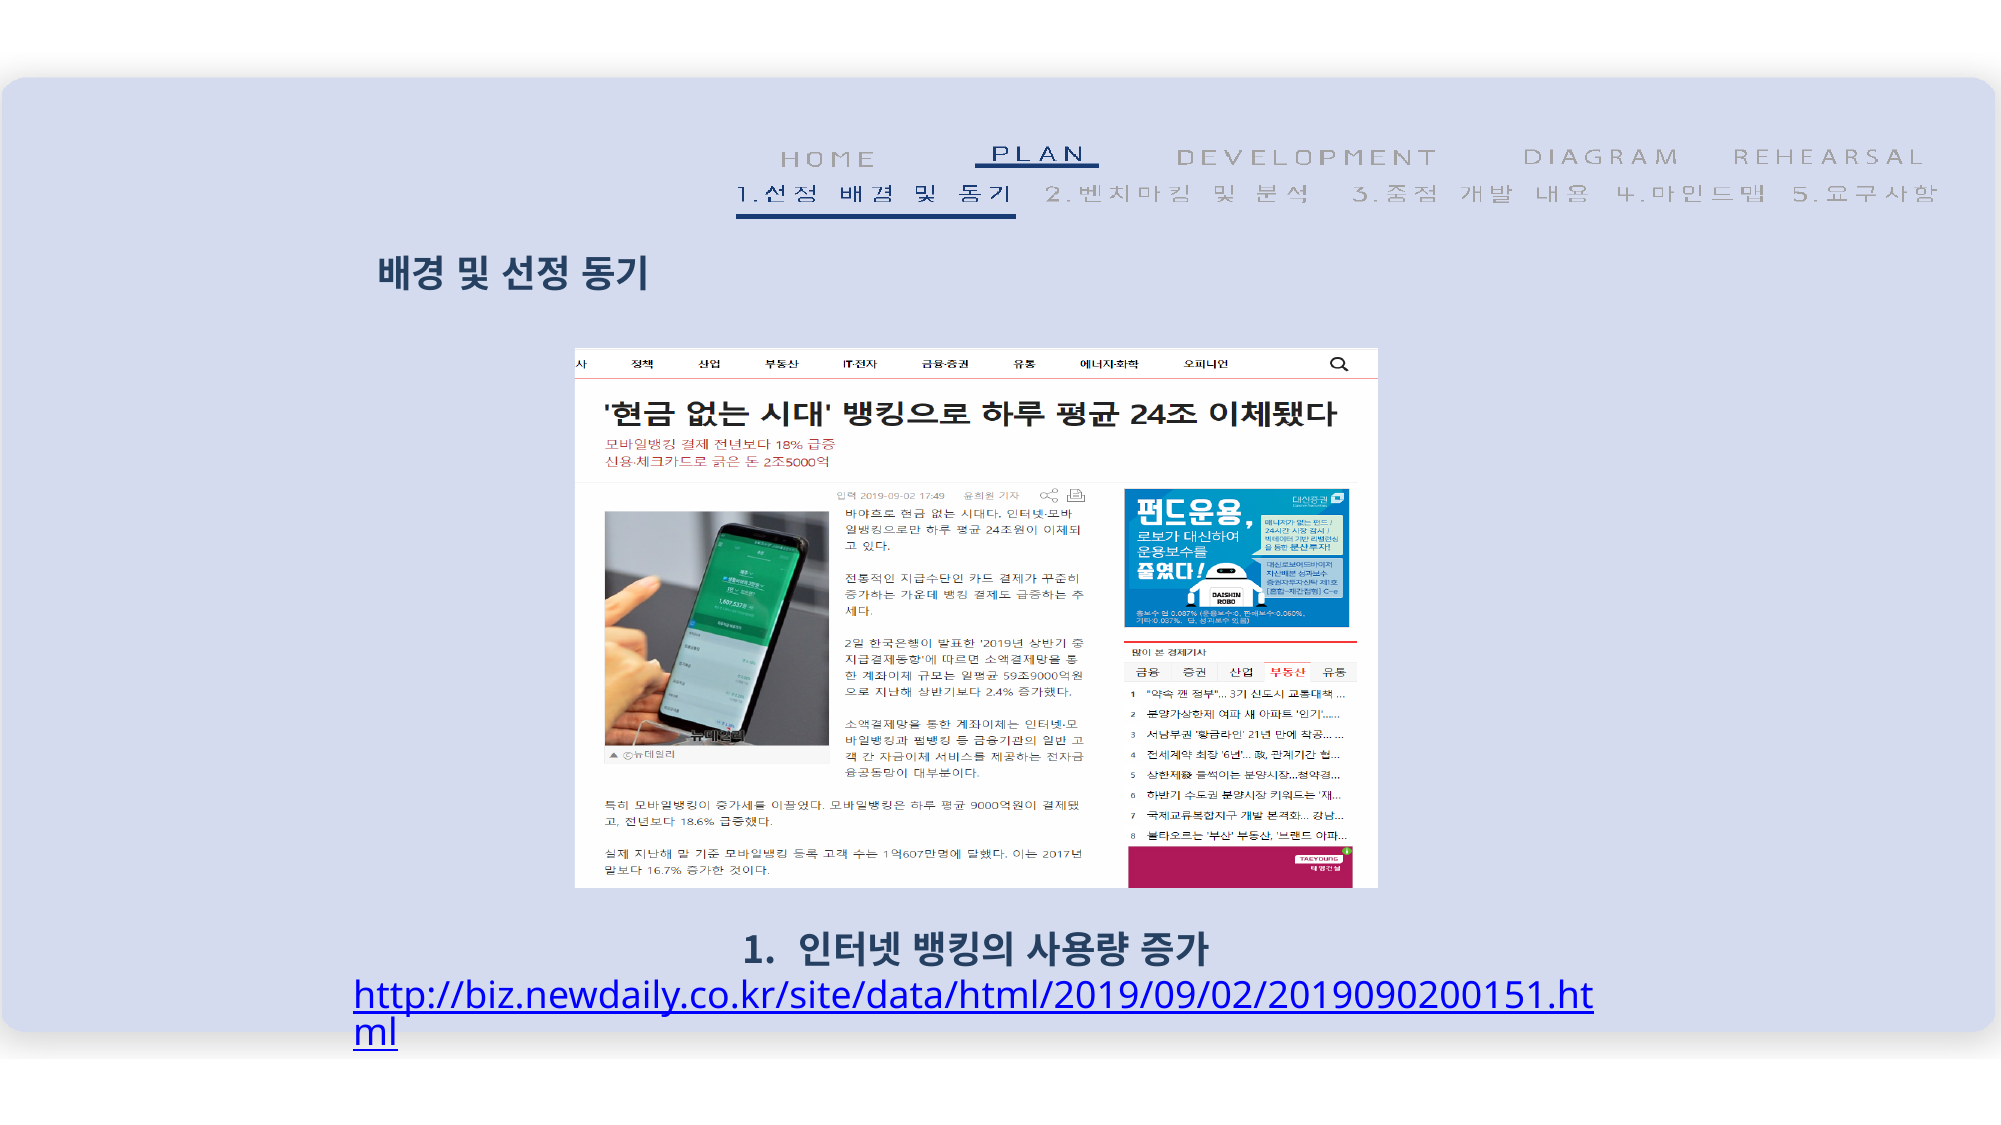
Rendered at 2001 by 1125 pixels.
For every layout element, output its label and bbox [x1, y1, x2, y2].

picture [0, 52, 2001, 1059]
